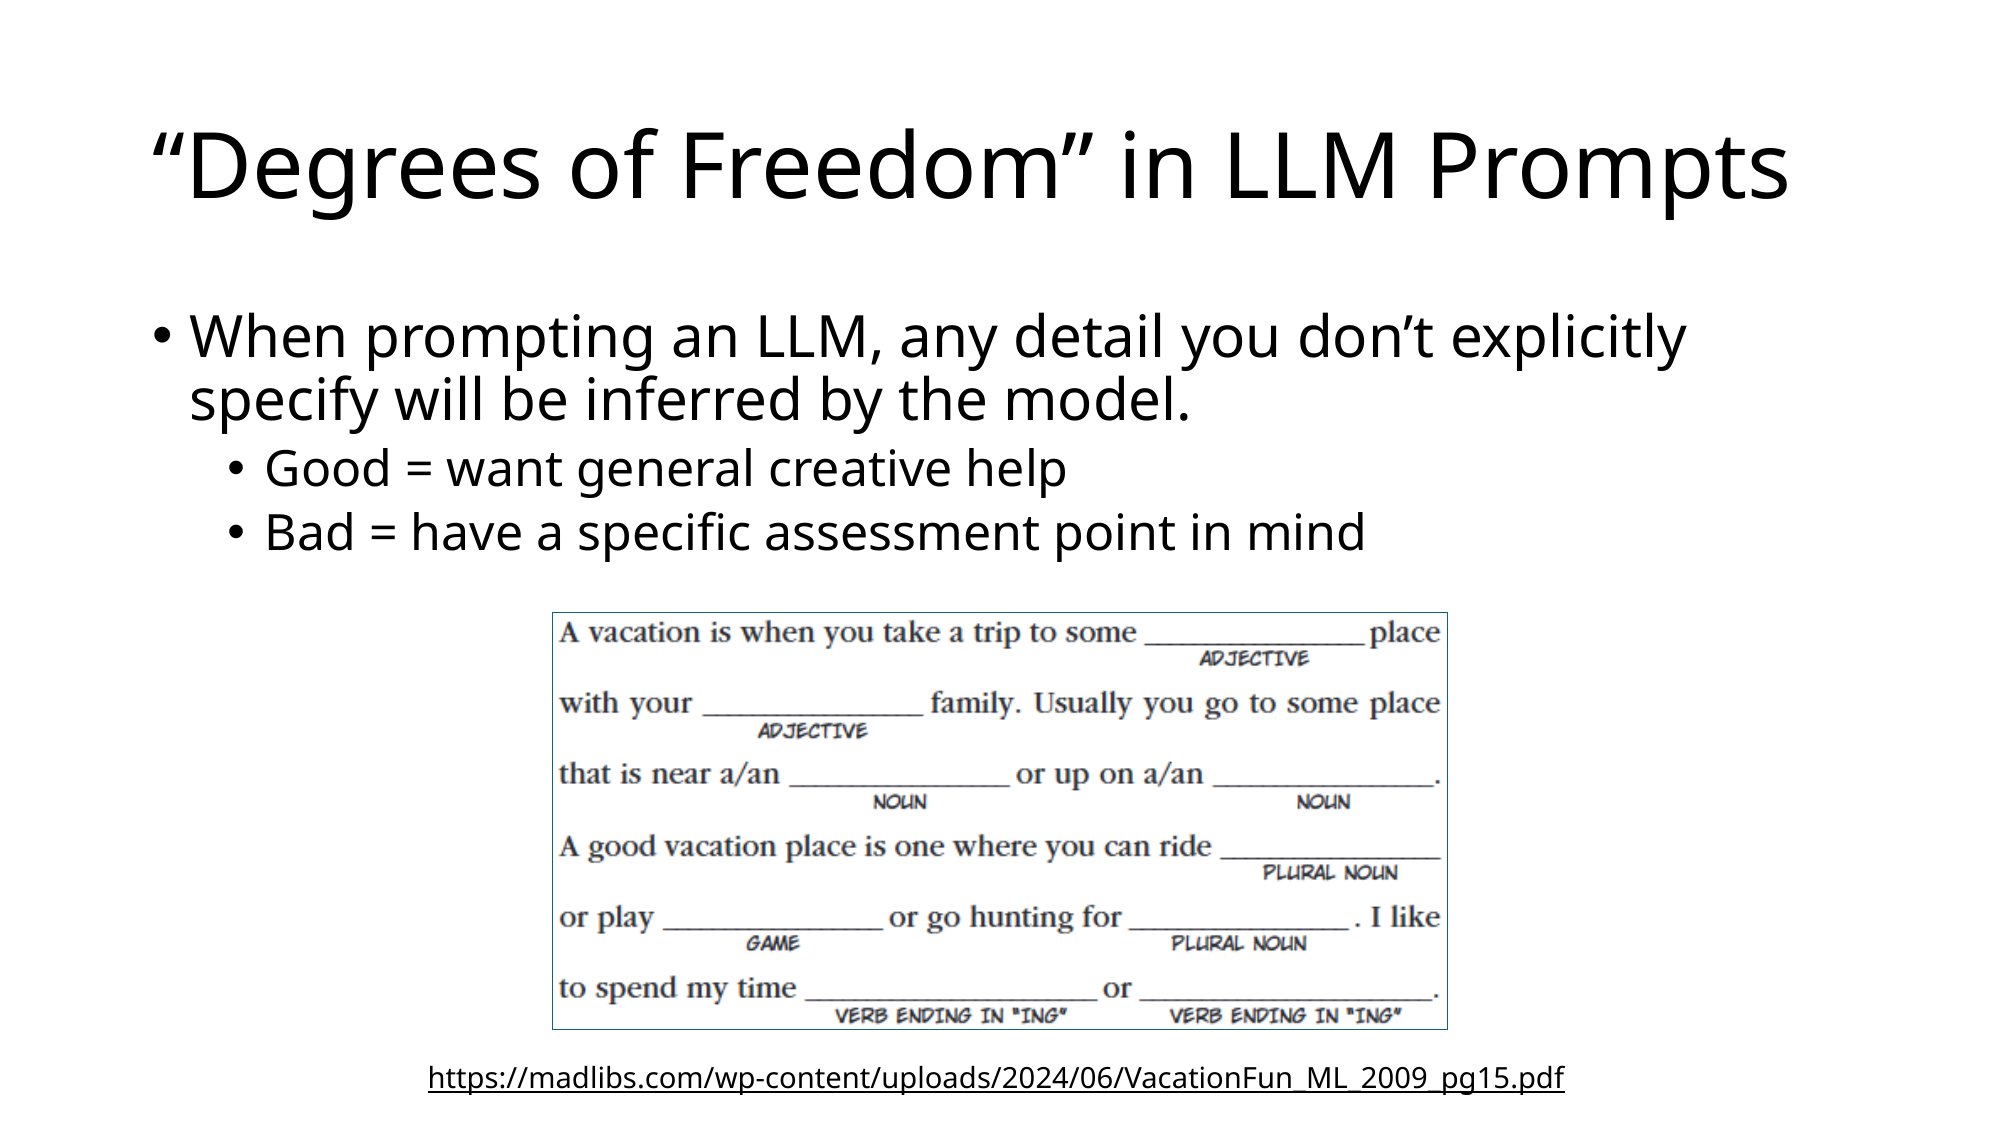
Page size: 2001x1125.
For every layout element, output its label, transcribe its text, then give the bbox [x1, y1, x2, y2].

picture [551, 611, 1449, 1031]
list When prompting an LLM, any detail you don’t explicitly specify will be inferred by the model. Good = want general creative help Bad = have a specific assessment point in mind [137, 299, 1863, 591]
title “Degrees of Freedom” in LLM Prompts [137, 59, 1863, 278]
text_box https://madlibs.com/wp-content/uploads/2024/06/VacationFun_ML_2009_pg15.pdf [412, 1051, 1588, 1107]
